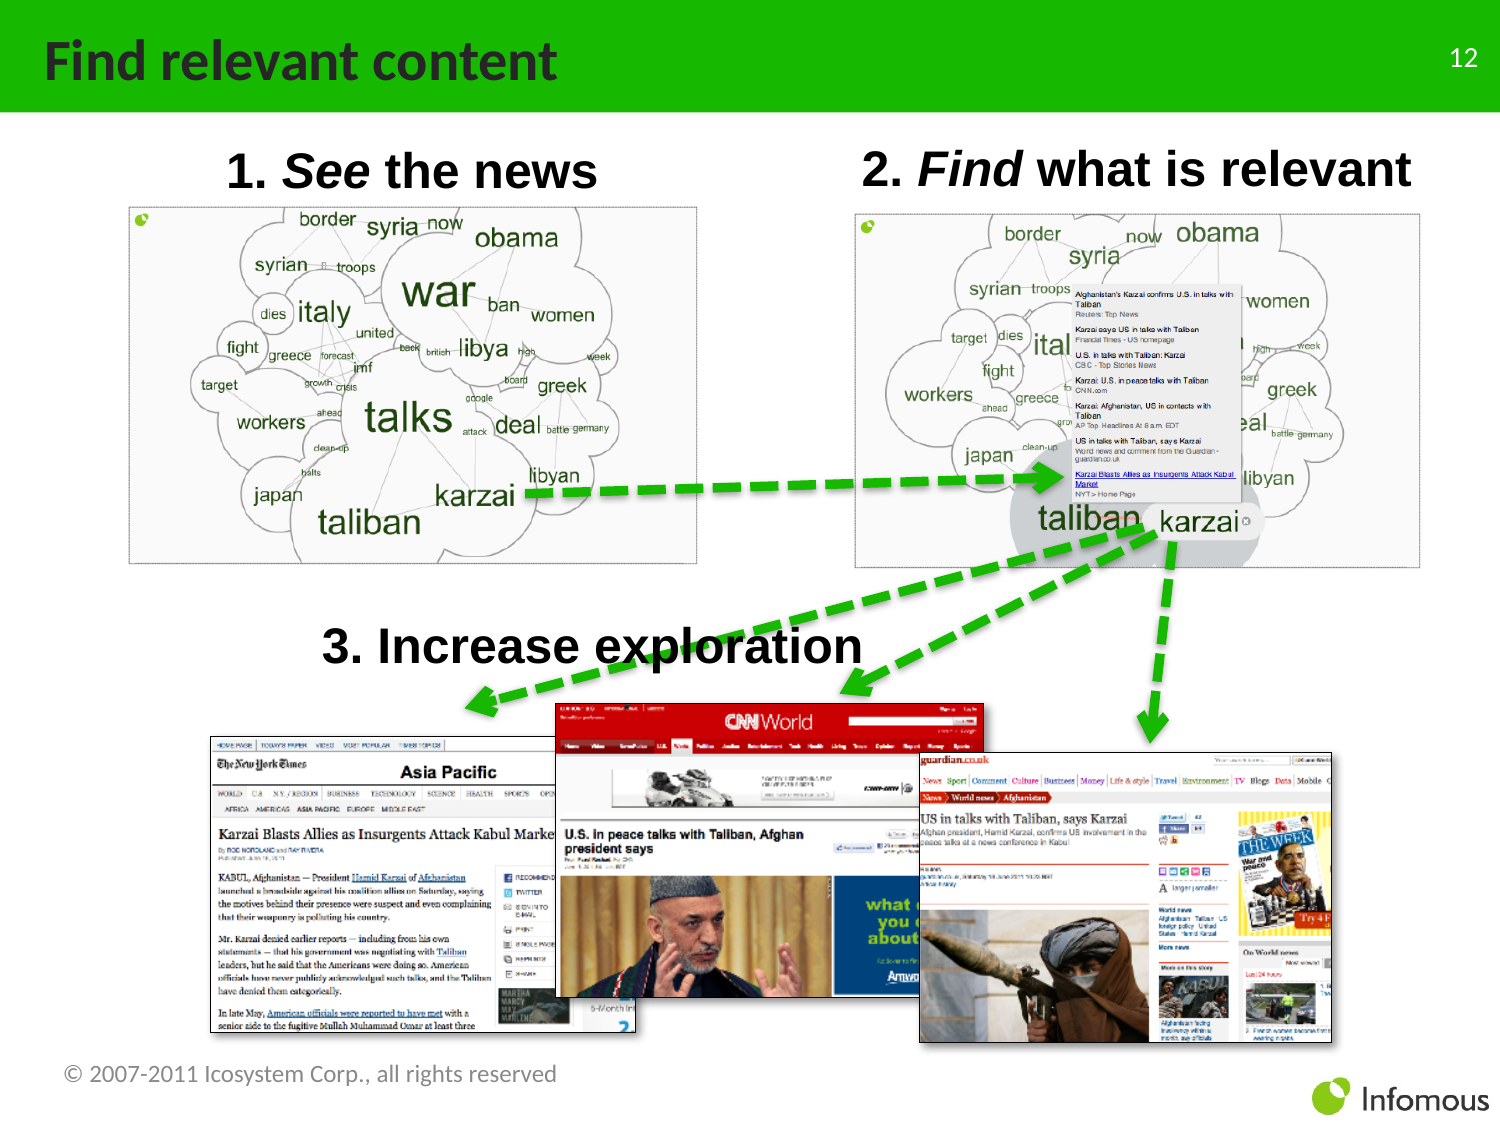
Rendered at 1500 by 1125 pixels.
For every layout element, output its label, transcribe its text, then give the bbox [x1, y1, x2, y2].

slide_number 12 [1412, 26, 1494, 87]
picture [853, 212, 1422, 569]
text_box 3. Increase exploration [307, 606, 459, 681]
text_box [524, 476, 1065, 494]
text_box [210, 703, 1332, 1043]
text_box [839, 533, 1157, 694]
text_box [464, 526, 1144, 701]
title Find relevant content [28, 10, 1426, 104]
text_box 1. See the news [211, 131, 614, 204]
picture [1310, 1075, 1490, 1116]
text_box 2. Find what is relevant [846, 129, 1428, 204]
picture [126, 205, 699, 565]
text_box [1060, 630, 1263, 655]
